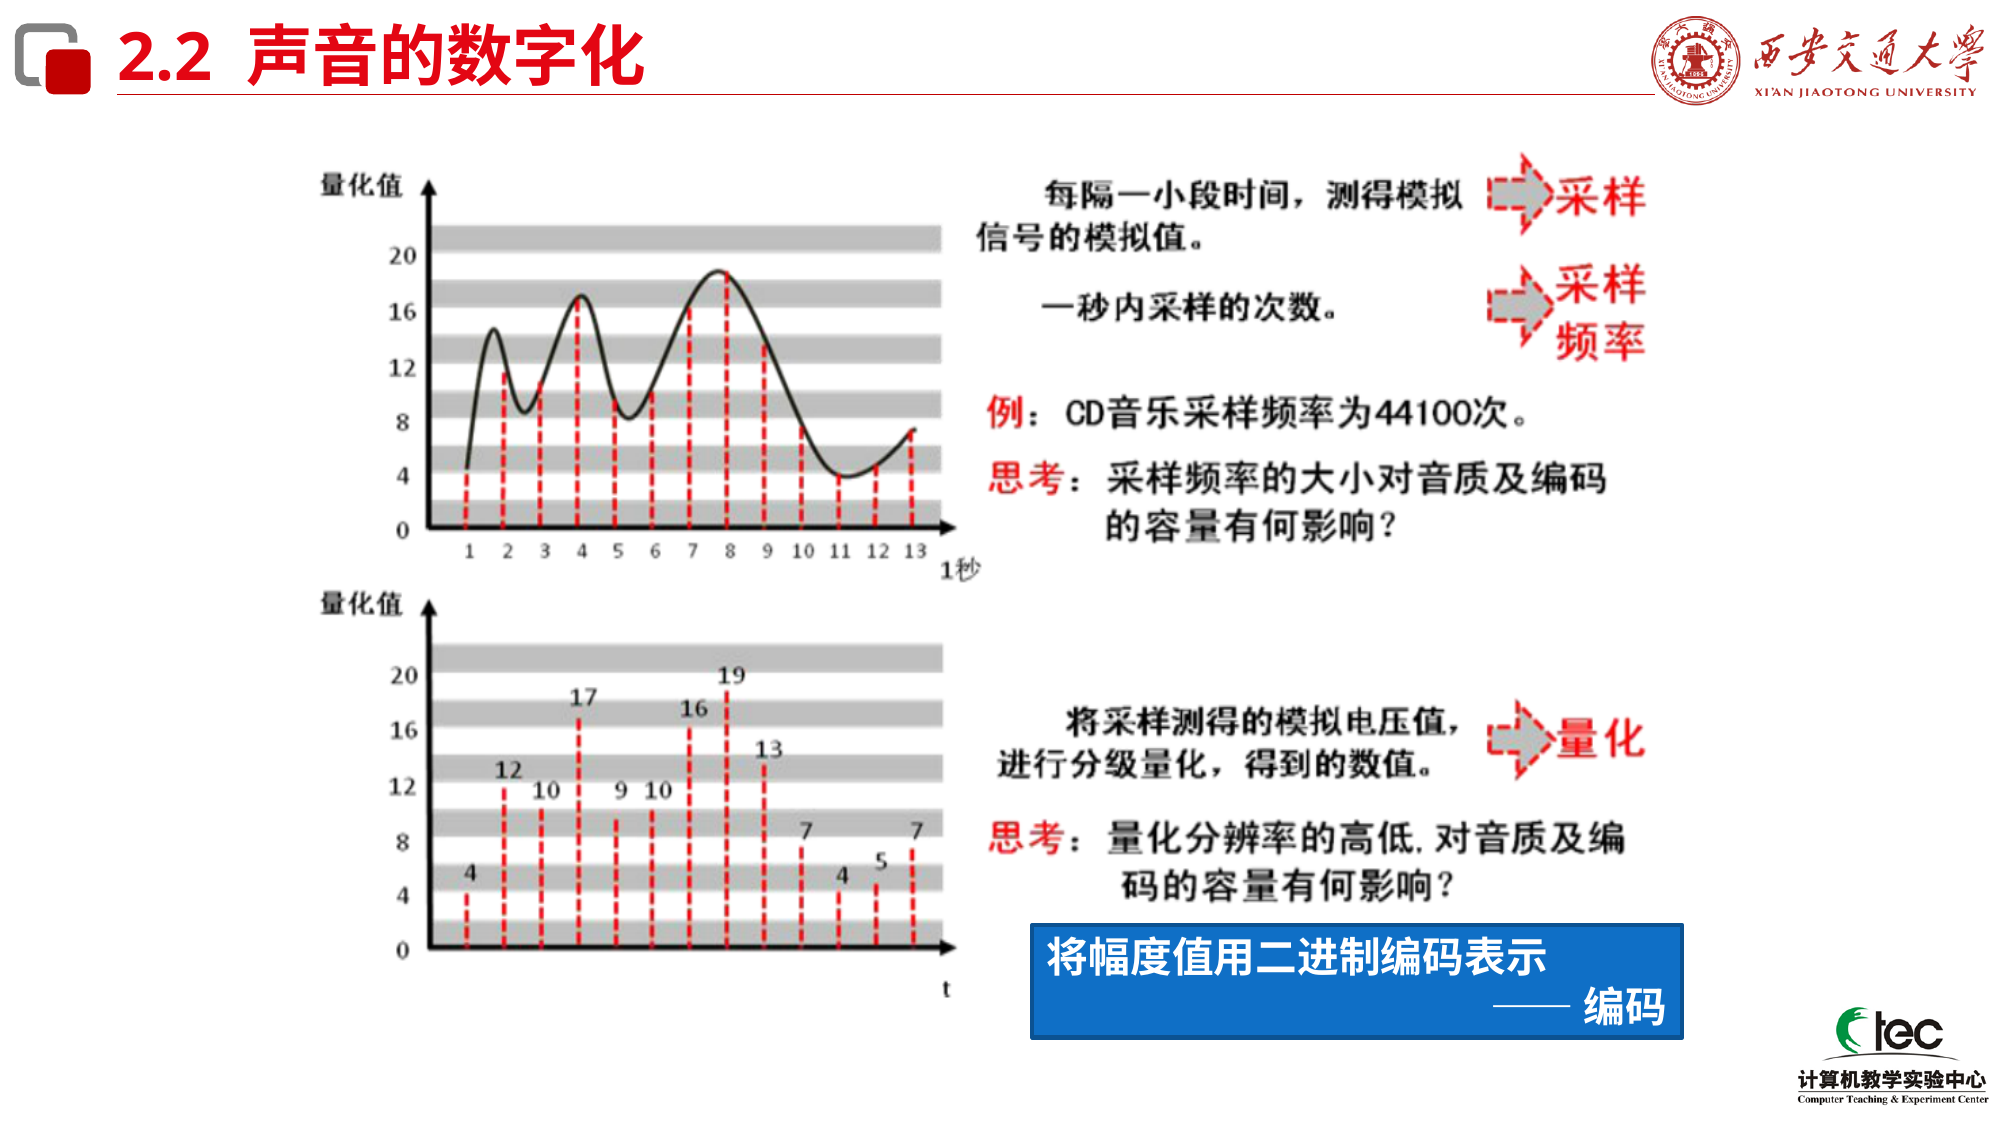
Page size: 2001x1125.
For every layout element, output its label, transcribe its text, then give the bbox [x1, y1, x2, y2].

picture [1788, 993, 2000, 1125]
picture [1647, 12, 1995, 109]
text_box 将幅度值用二进制编码表示 ——编码 [1032, 924, 1683, 1038]
text_box 2.2 声音的数字化 [102, 6, 662, 102]
picture [307, 149, 1666, 1009]
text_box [19, 27, 91, 95]
